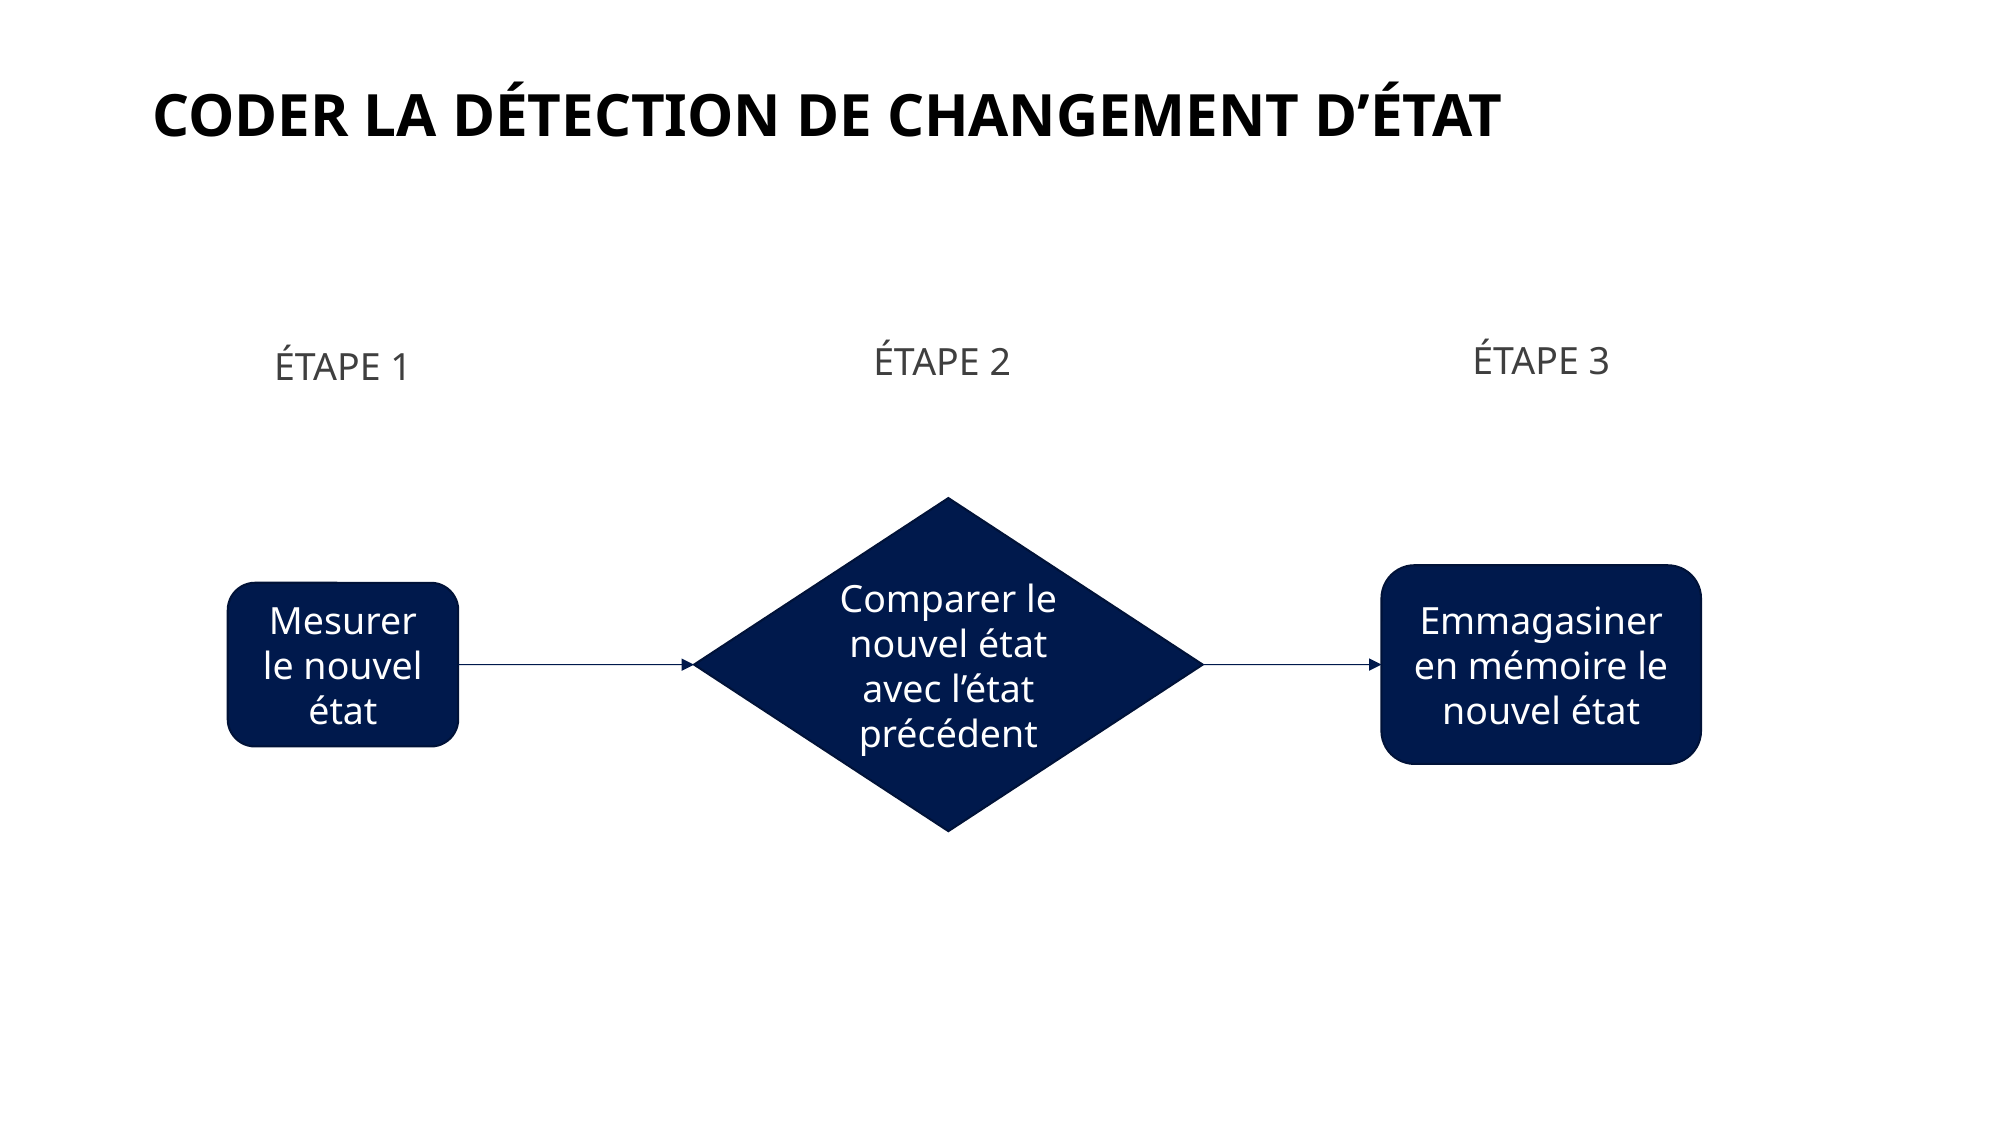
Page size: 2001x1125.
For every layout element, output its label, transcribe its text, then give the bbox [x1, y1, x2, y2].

title CODER LA DÉTECTION DE CHANGEMENT D’ÉTAT [137, 59, 1863, 175]
text_box ÉTAPE 3 [1457, 329, 1625, 390]
text_box Mesurer le nouvel état [226, 581, 460, 748]
text_box ÉTAPE 1 [259, 335, 427, 396]
text_box Emmagasiner en mémoire le nouvel état [1380, 564, 1703, 765]
text_box ÉTAPE 2 [858, 330, 1026, 390]
text_box Comparer le nouvel état avec l’état précédent [693, 496, 1204, 833]
